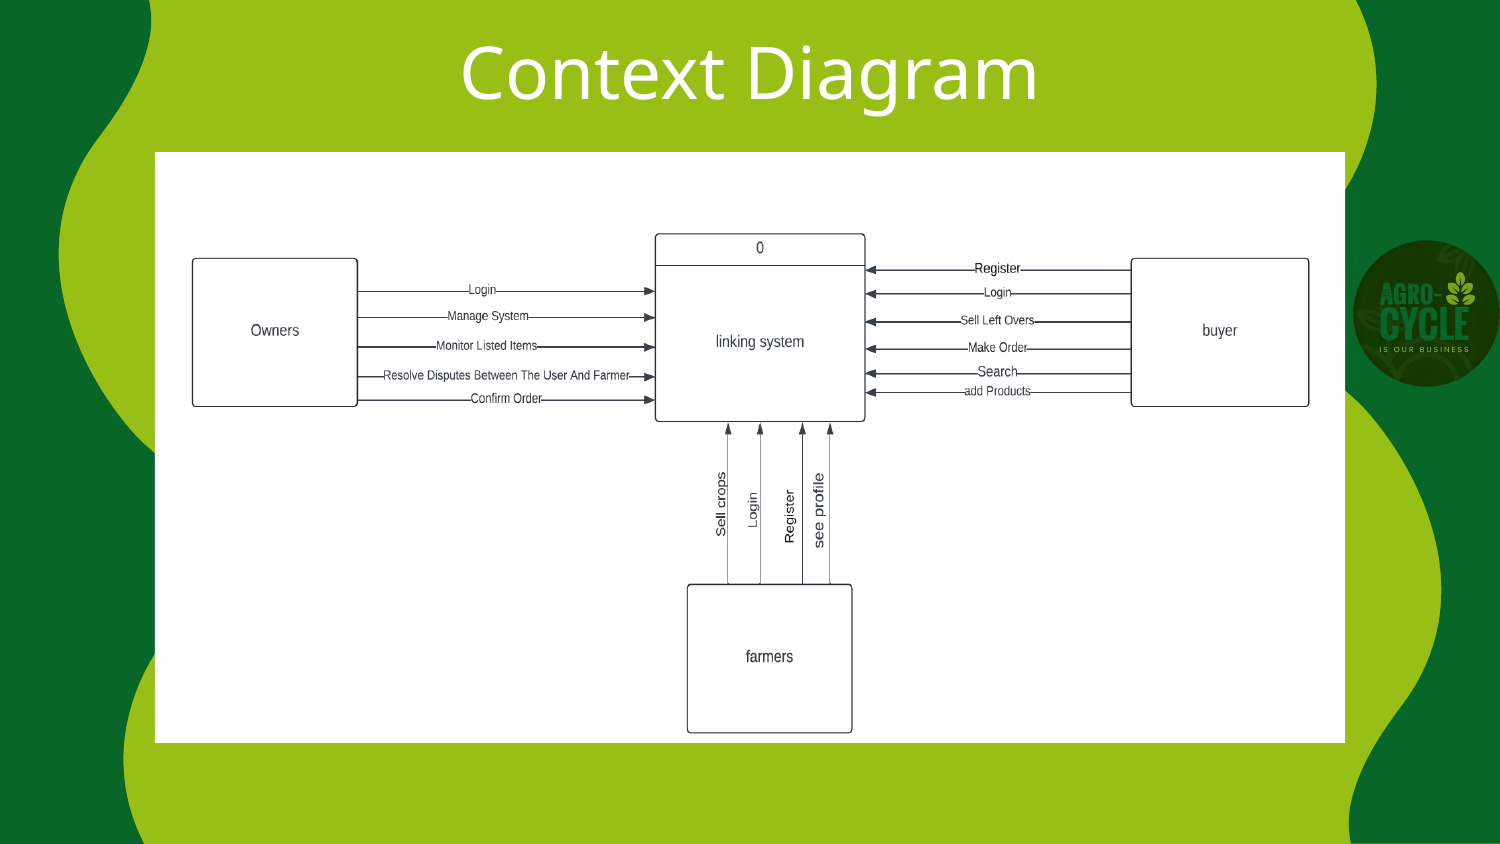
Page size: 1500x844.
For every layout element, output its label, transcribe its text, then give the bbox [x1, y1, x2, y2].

picture [154, 151, 1346, 743]
title Context Diagram [118, 11, 1382, 131]
picture [1353, 239, 1500, 388]
